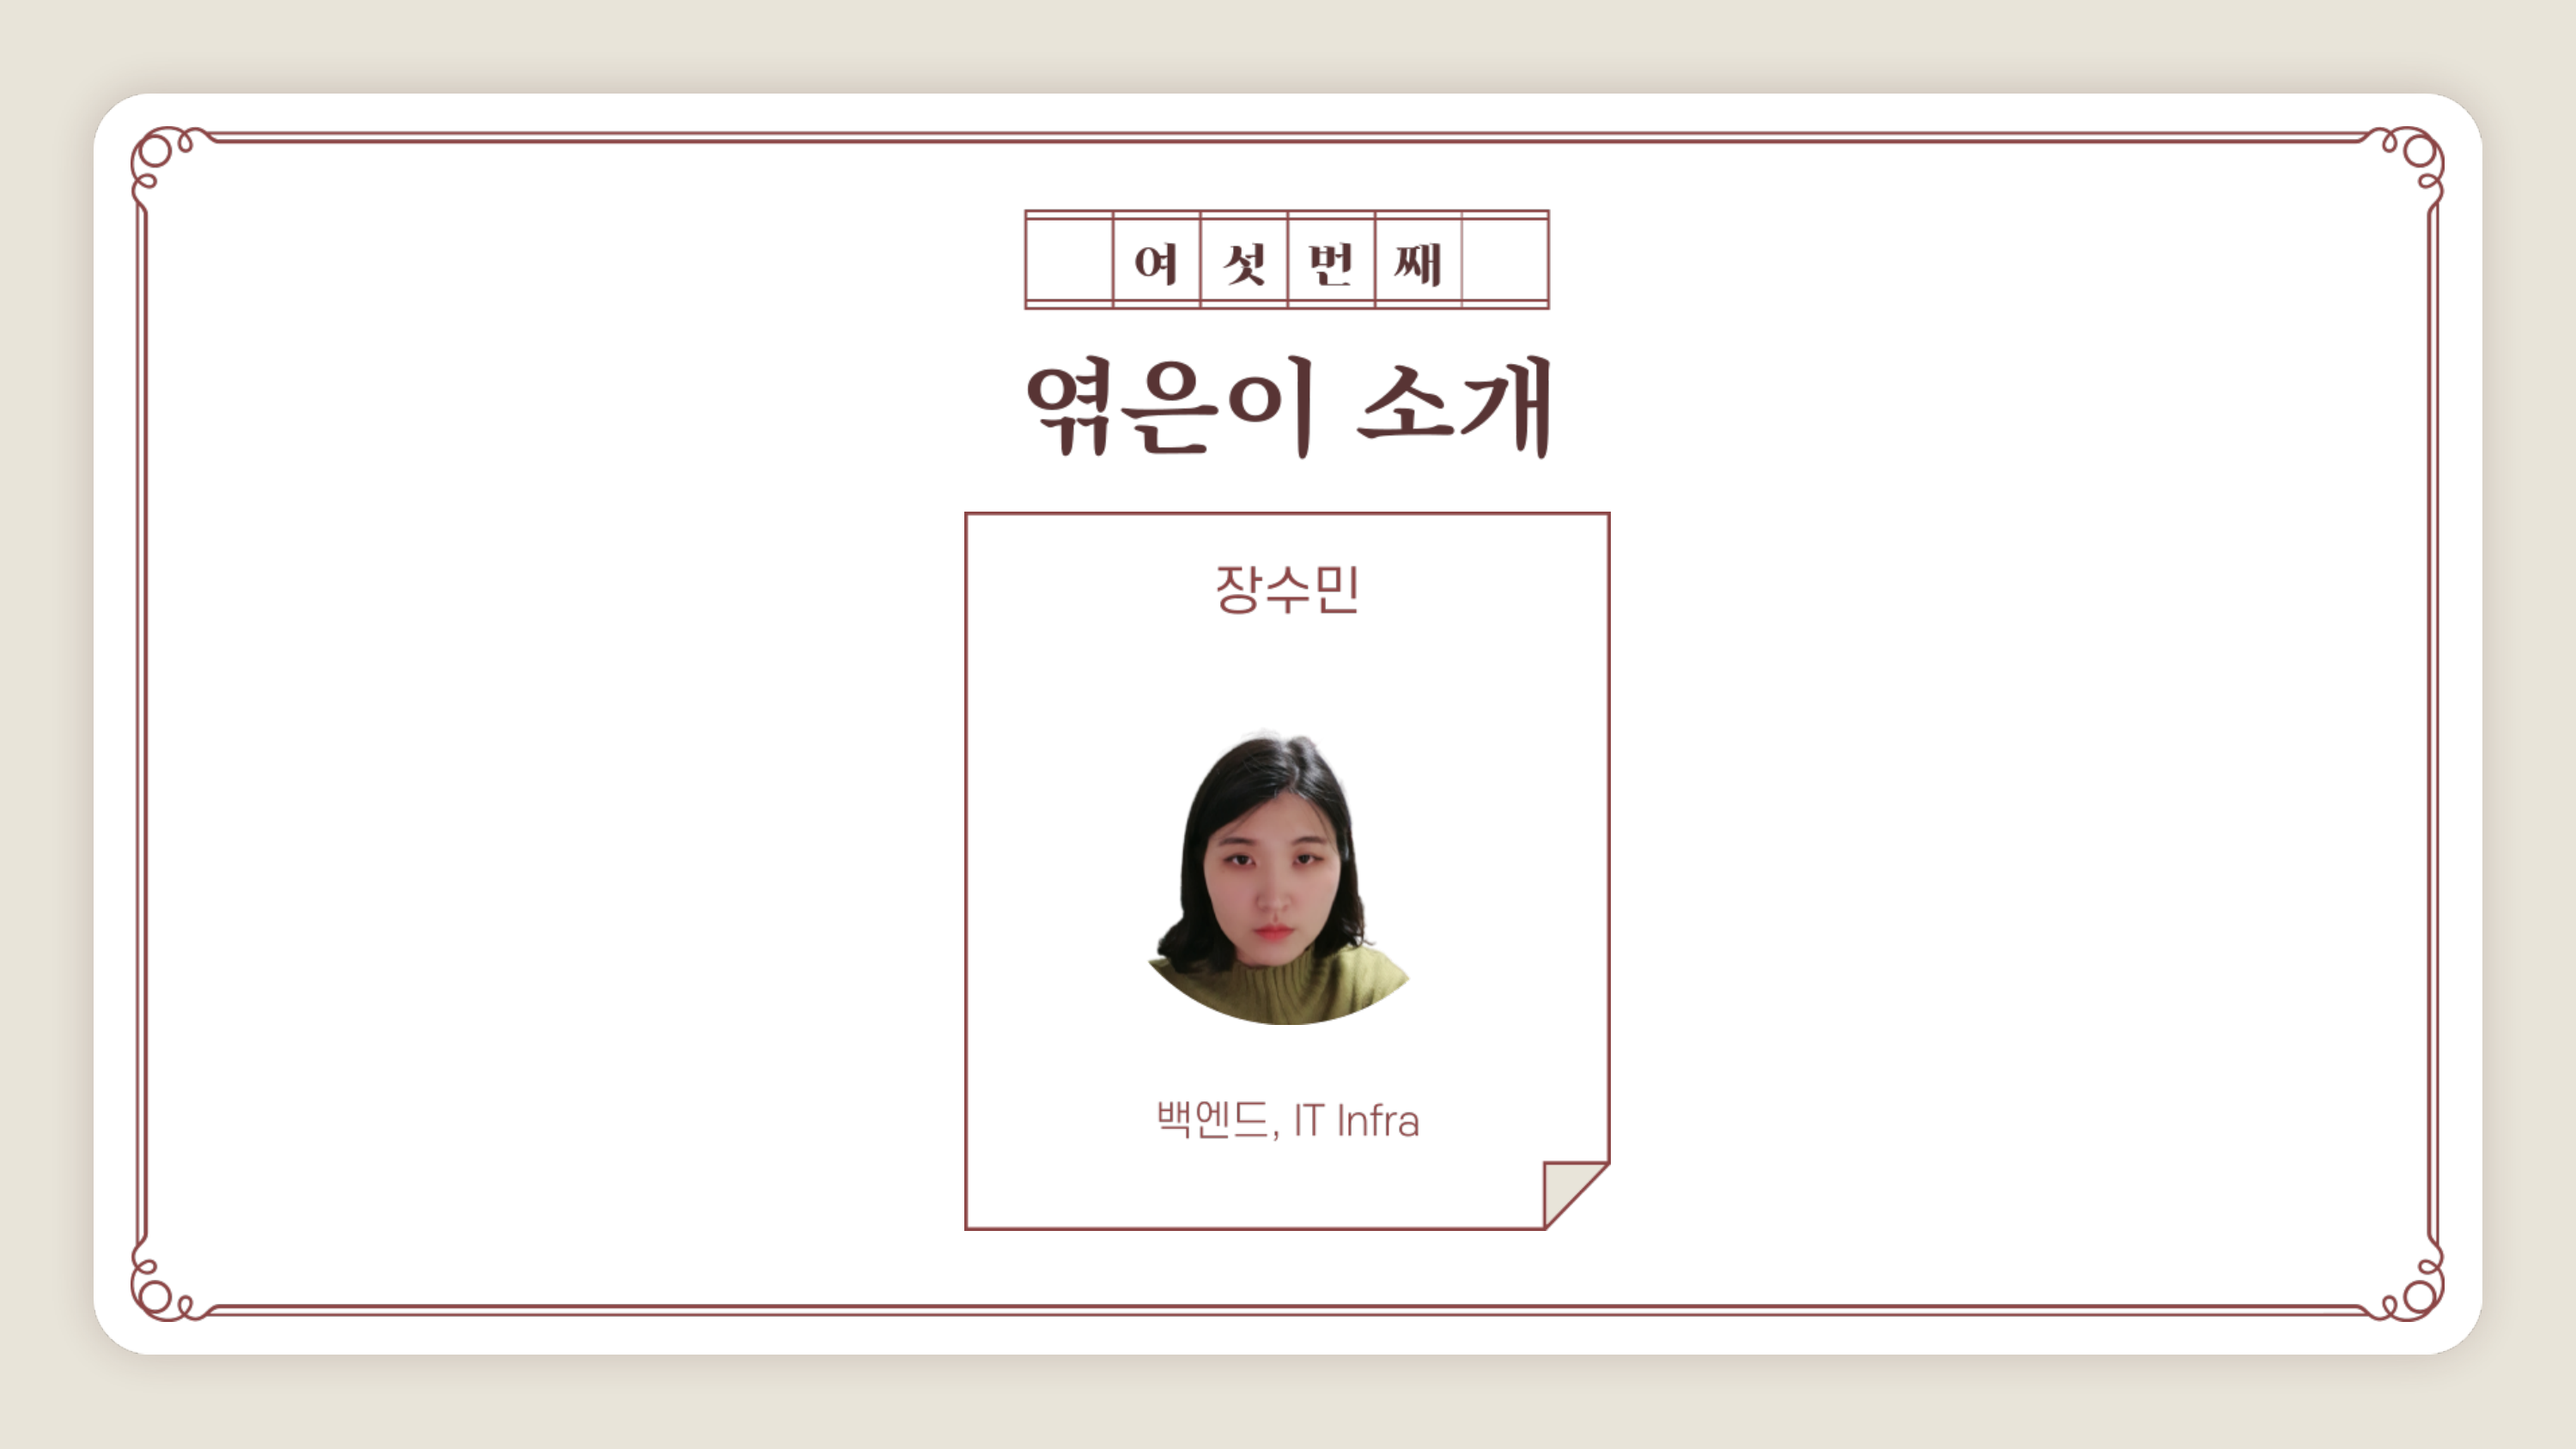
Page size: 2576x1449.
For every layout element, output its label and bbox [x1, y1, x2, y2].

picture [0, 0, 2576, 1449]
text_box [93, 93, 2482, 1355]
text_box [964, 515, 1611, 1231]
